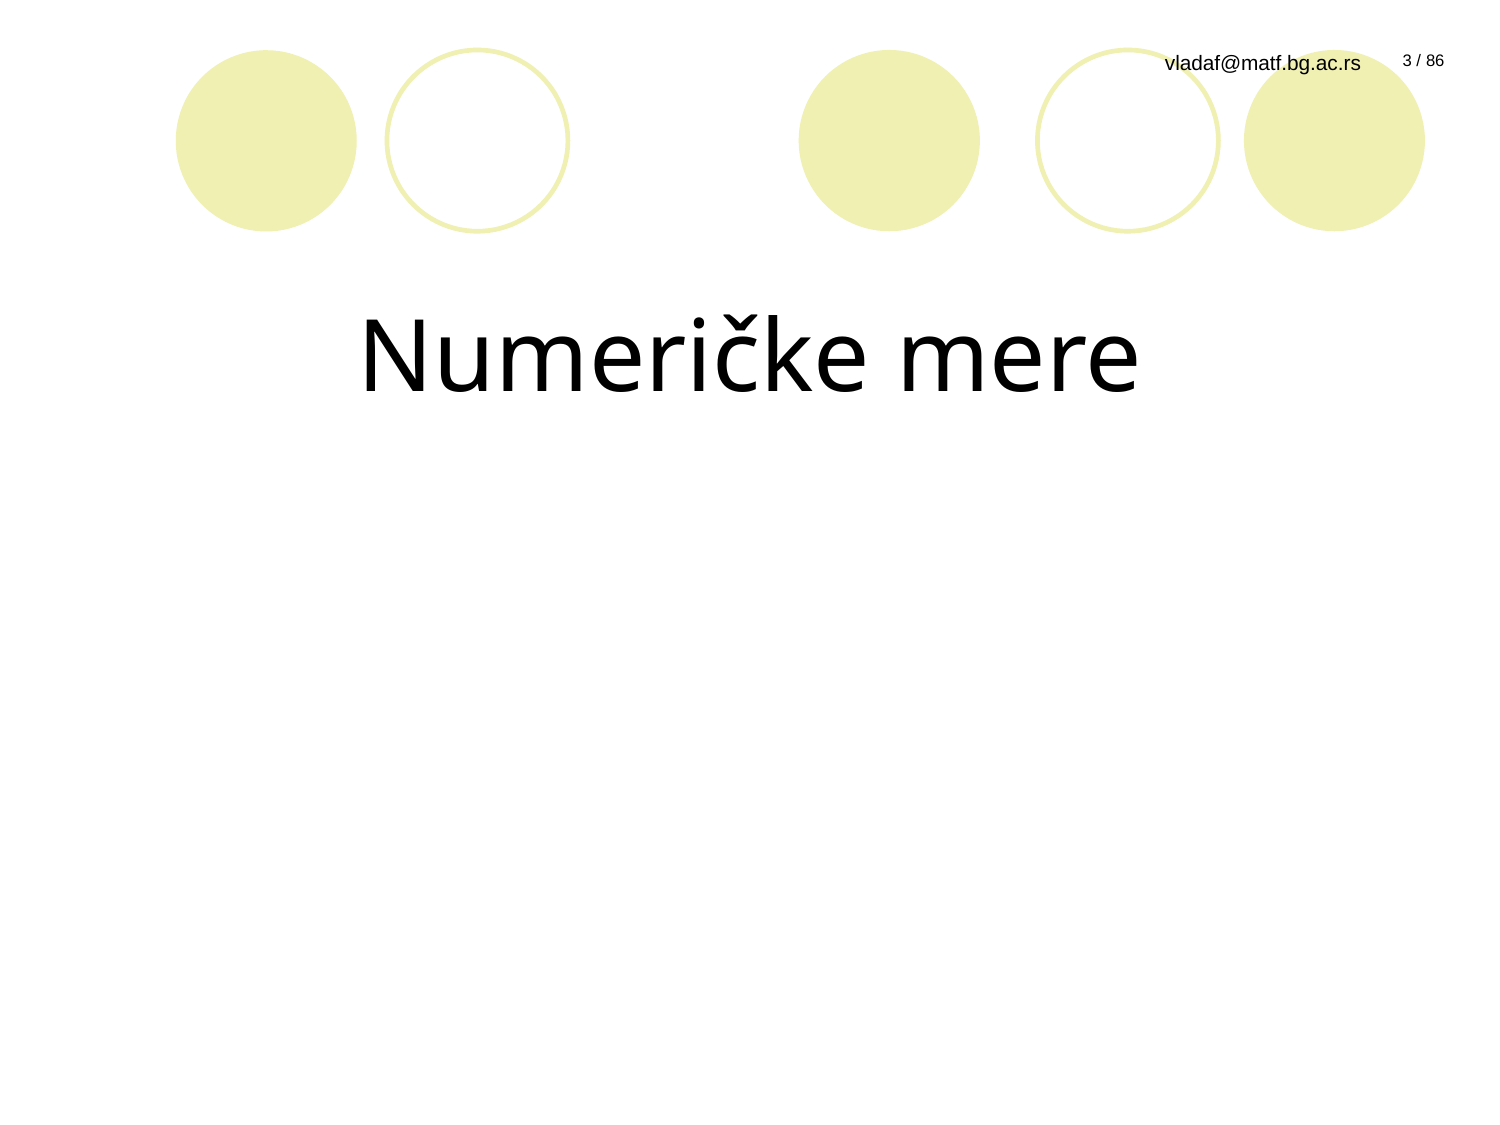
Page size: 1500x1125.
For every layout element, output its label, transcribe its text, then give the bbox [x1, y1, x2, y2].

title [75, 90, 1425, 233]
text_box Numeričke mere [87, 284, 1413, 419]
